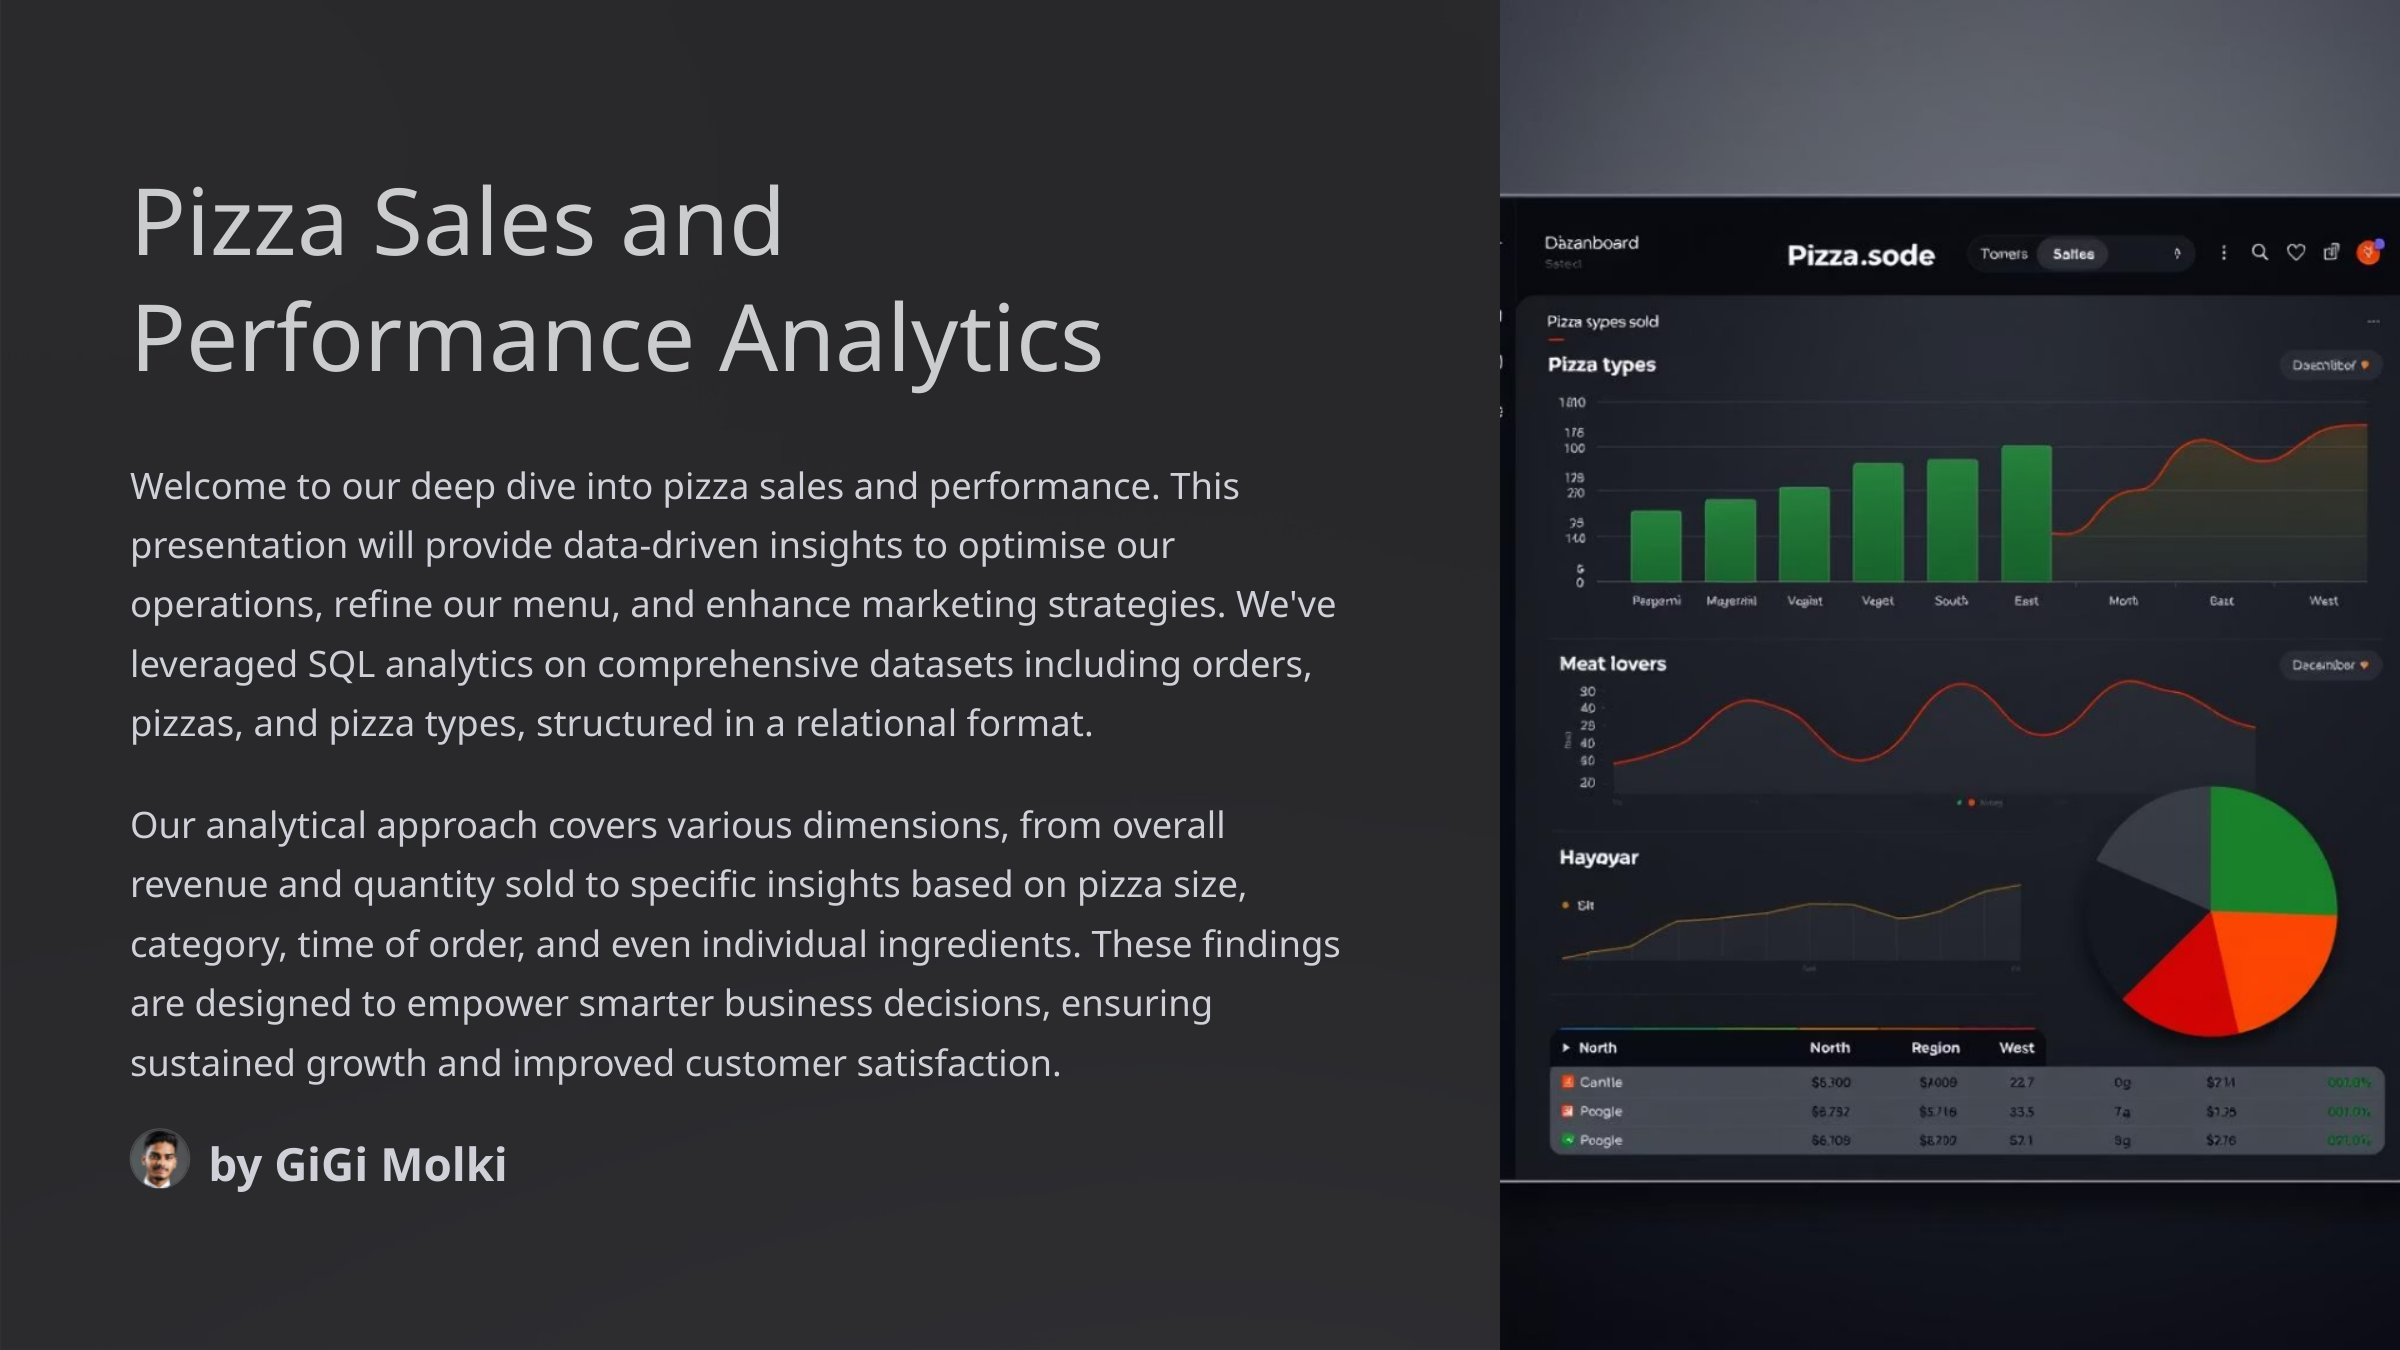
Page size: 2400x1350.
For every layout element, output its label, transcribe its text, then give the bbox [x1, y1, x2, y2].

text_box Our analytical approach covers various dimensions, from overall revenue and quantity sold to specific insights based on pizza size, category, time of order, and even individual ingredients. These findings are designed to empower smarter business decisions, ensuring sustained growth and improved customer satisfaction. [130, 786, 1370, 1085]
text_box Pizza Sales and Performance Analytics [130, 158, 1370, 392]
text_box Welcome to our deep dive into pizza sales and performance. This presentation will provide data-driven insights to optimise our operations, refine our menu, and enhance marketing strategies. We've leveraged SQL analytics on comprehensive datasets including orders, pizzas, and pizza types, structured in a relational format. [130, 447, 1370, 745]
picture [1499, 0, 2400, 1350]
picture [131, 1130, 189, 1188]
text_box by GiGi Molki [208, 1126, 496, 1192]
